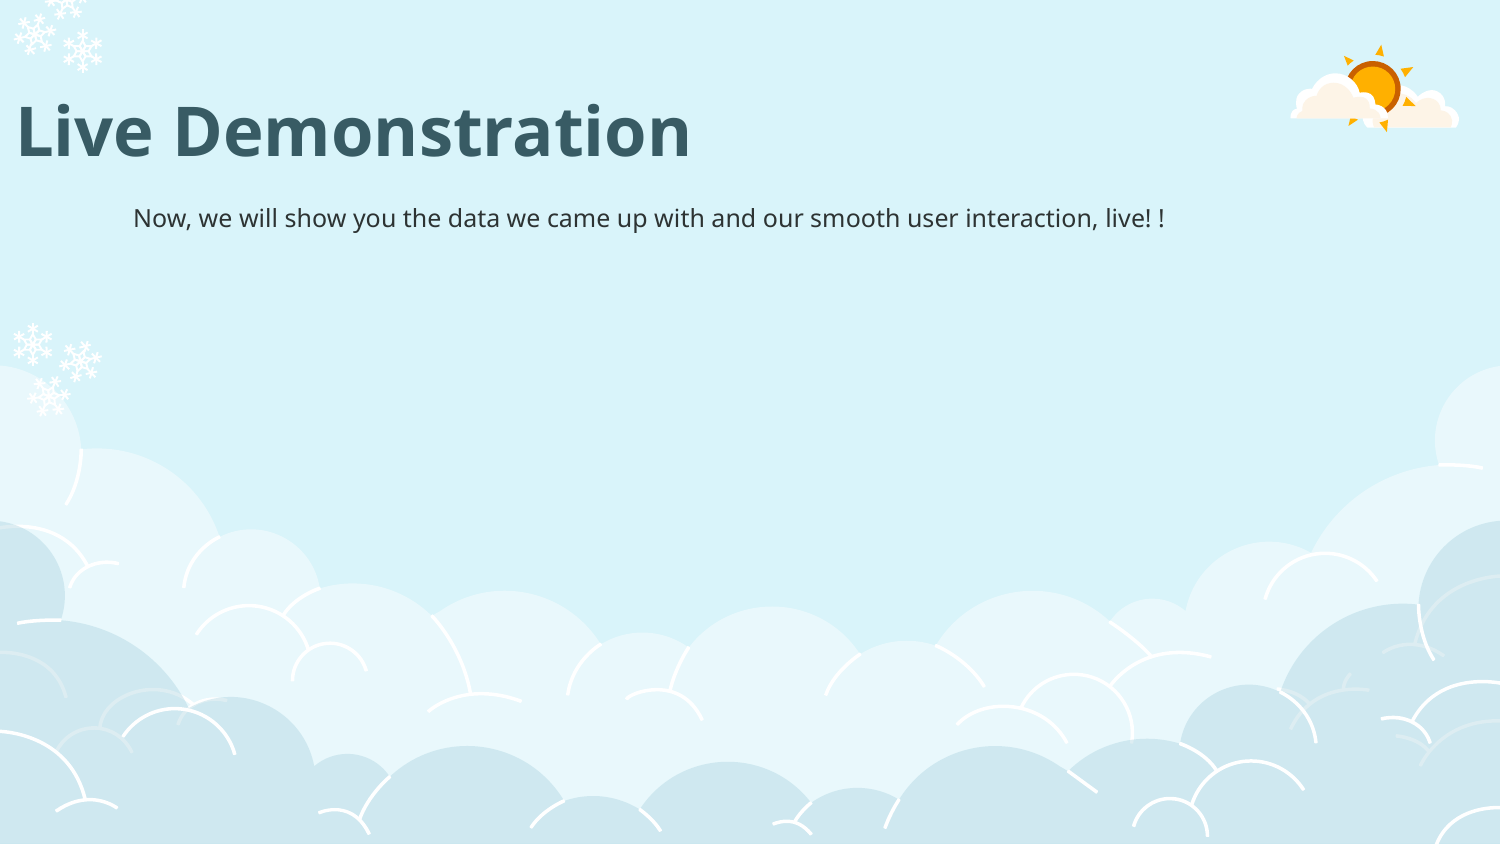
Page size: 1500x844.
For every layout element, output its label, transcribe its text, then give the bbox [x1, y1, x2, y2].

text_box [1288, 44, 1462, 133]
text_box Now, we will show you the data we came up with and our smooth user interaction, live! ! [118, 187, 1382, 249]
title Live Demonstration [0, 72, 1382, 167]
